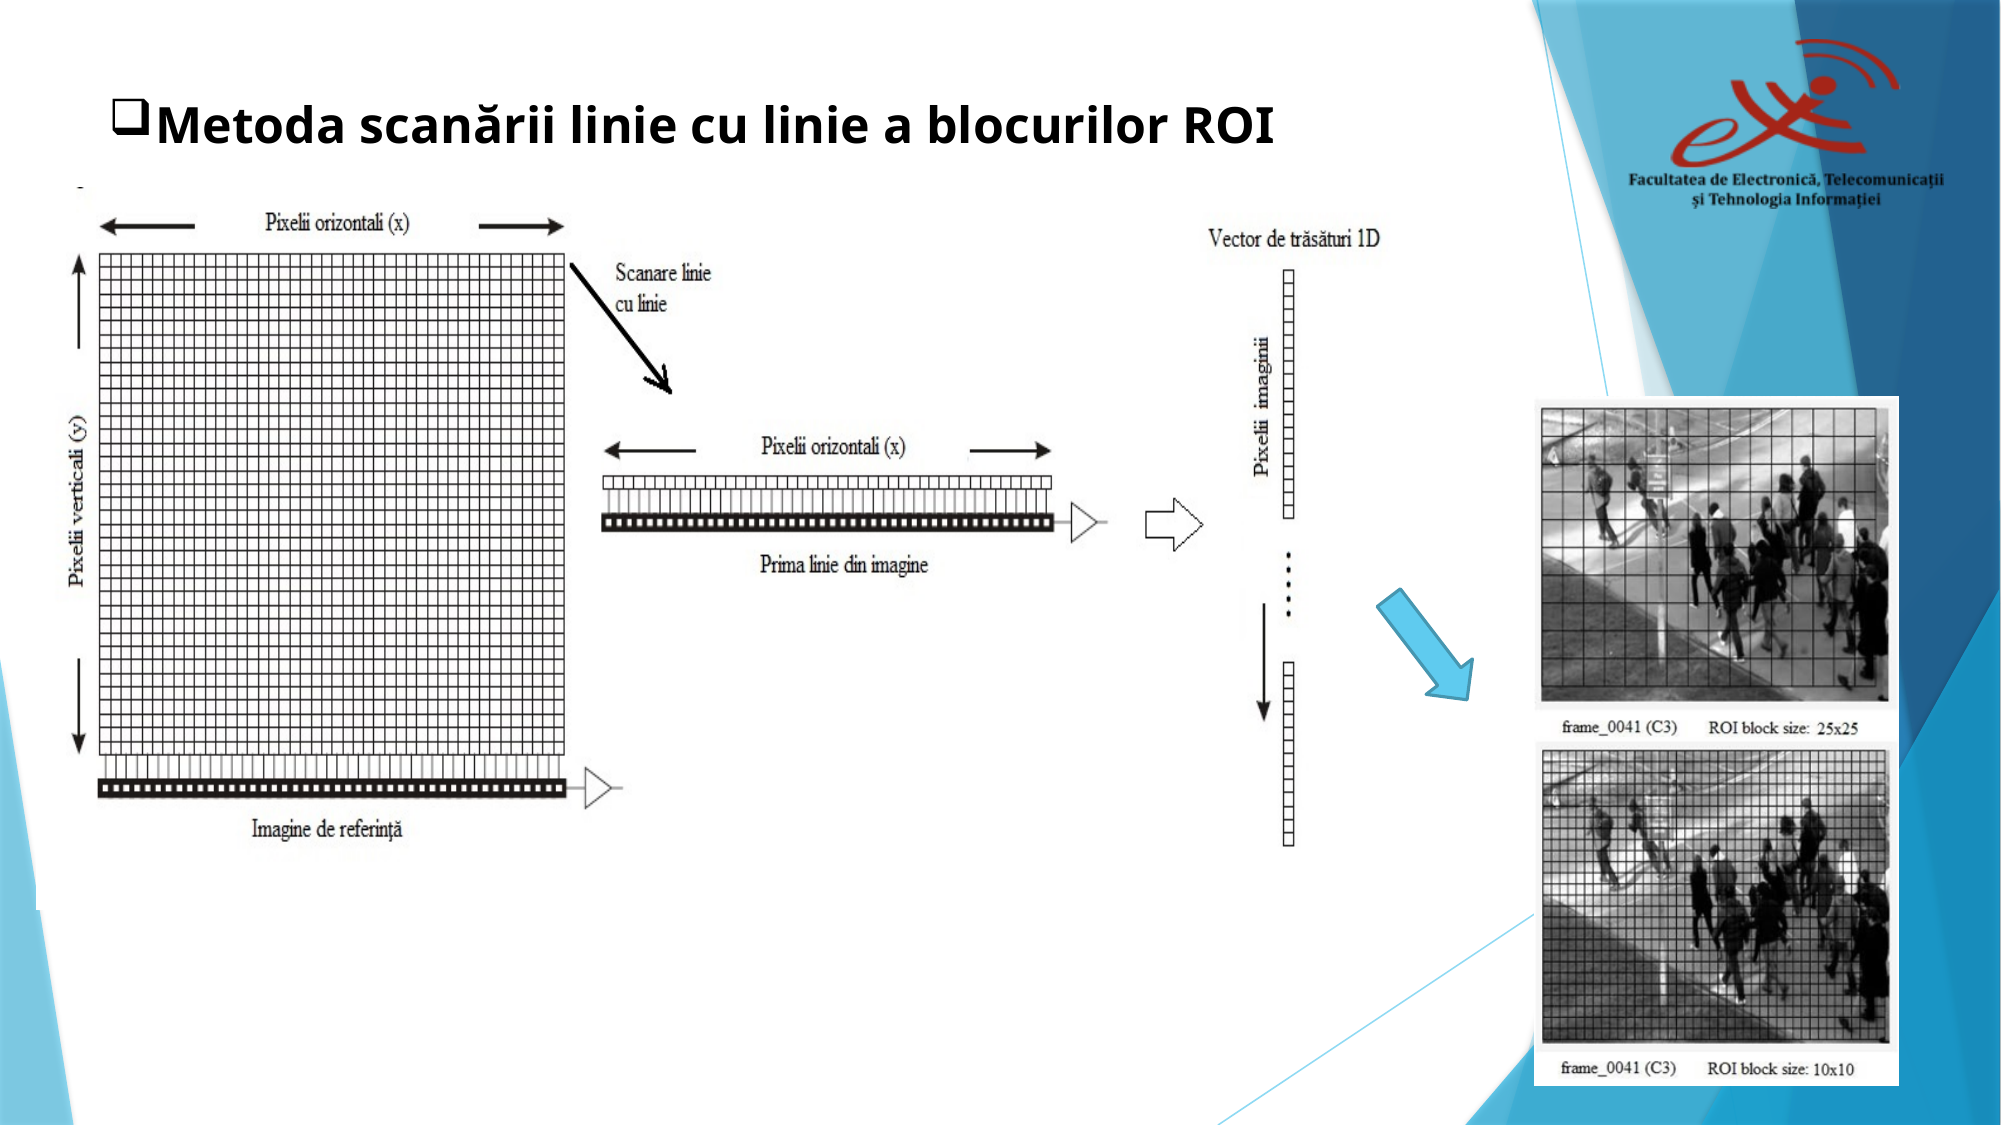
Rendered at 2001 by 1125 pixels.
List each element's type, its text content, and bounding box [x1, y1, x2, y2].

picture [1534, 396, 1899, 1087]
text_box [1413, 602, 1474, 702]
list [1627, 38, 1945, 209]
picture [36, 187, 1409, 910]
text_box Metoda scanării linie cu linie a blocurilor ROI [93, 86, 1337, 161]
